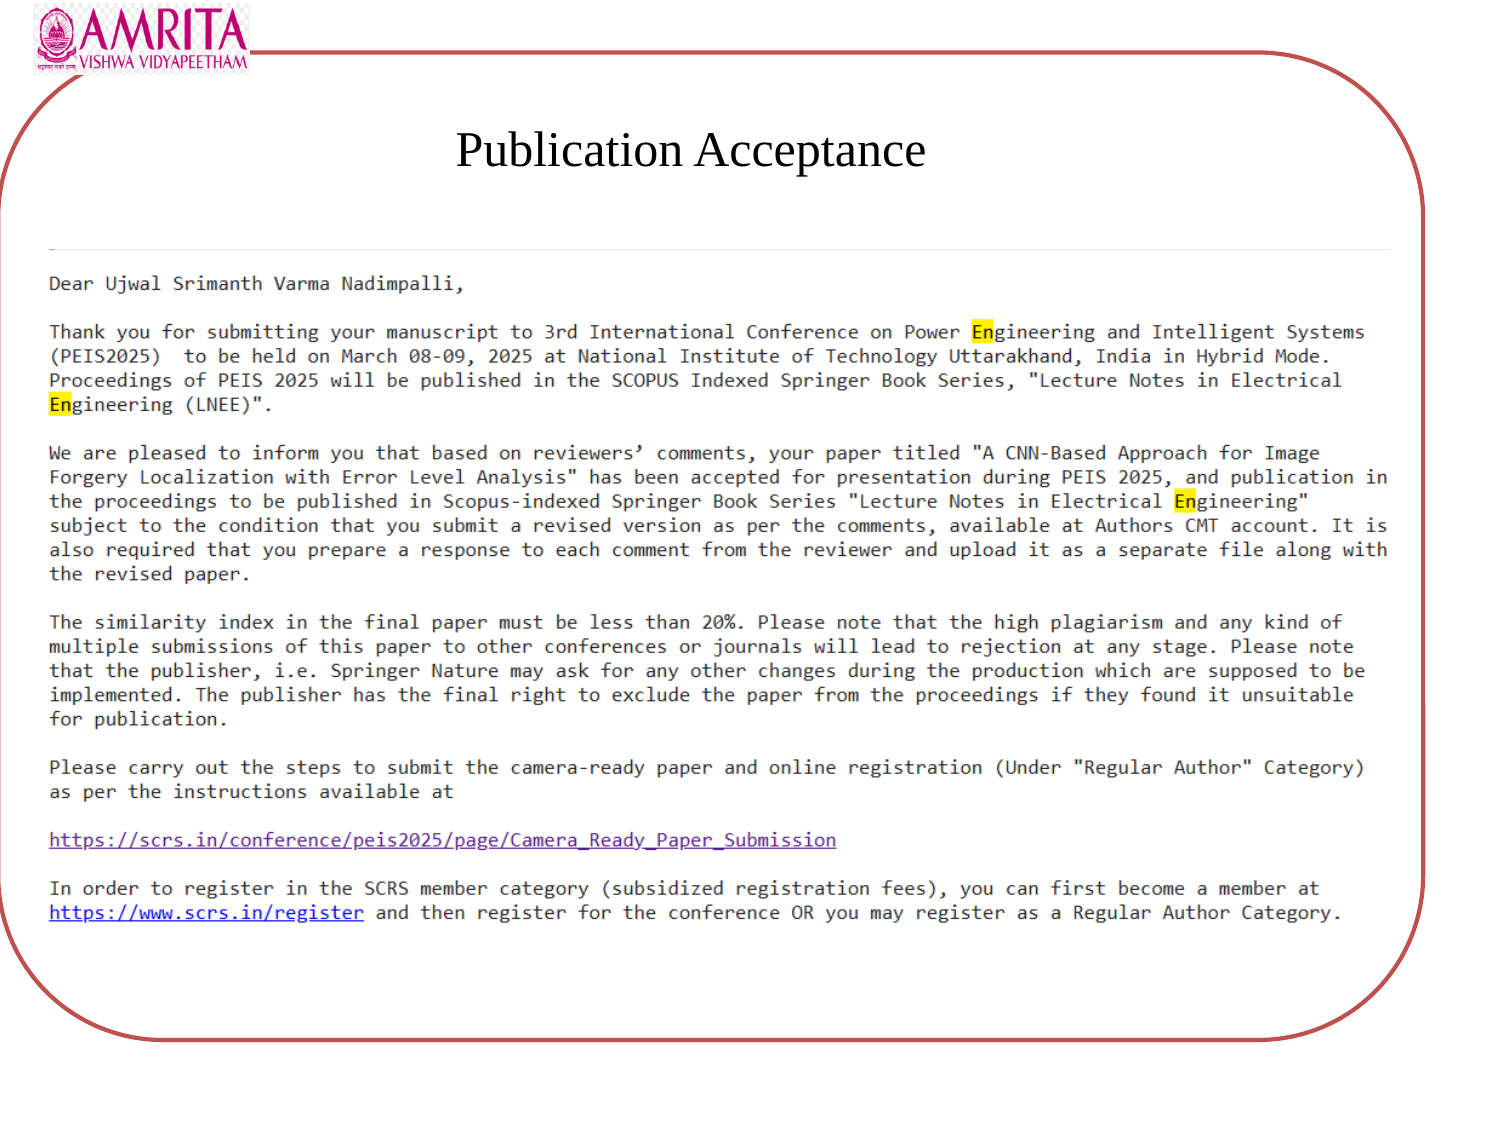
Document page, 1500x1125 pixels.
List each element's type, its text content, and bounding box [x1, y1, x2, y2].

picture [33, 2, 251, 76]
picture [32, 248, 1412, 931]
title Publication Acceptance [16, 102, 1367, 190]
text_box [0, 50, 1426, 1043]
